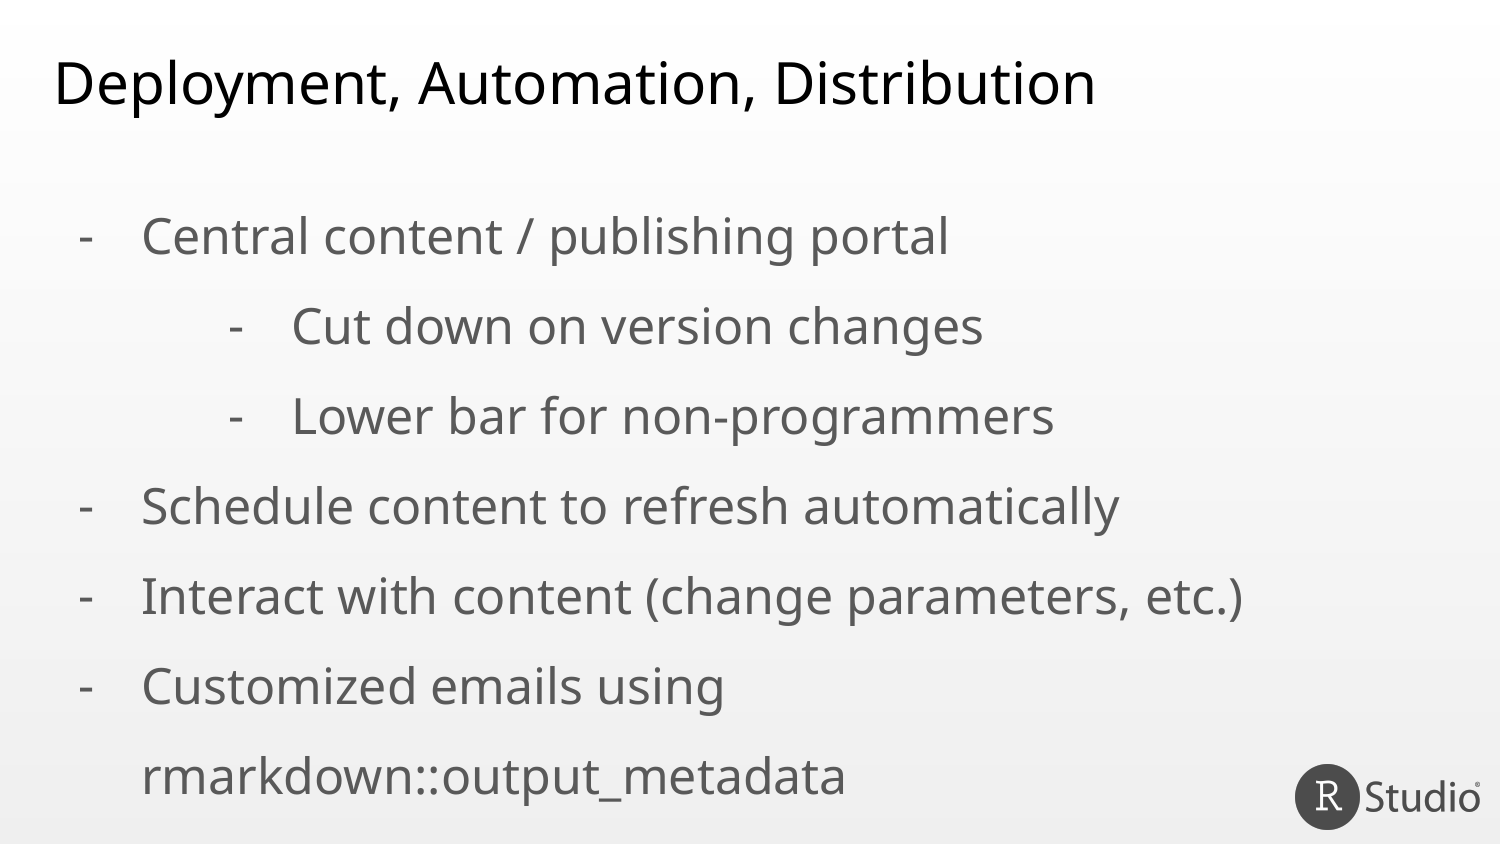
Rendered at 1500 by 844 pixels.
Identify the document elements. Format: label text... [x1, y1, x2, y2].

picture [1295, 764, 1480, 830]
title Deployment, Automation, Distribution [38, 31, 1437, 126]
list Central content / publishing portal Cut down on version changes Lower bar for non-programmers Schedule content to refresh automatically Interact with content (change parameters, etc.) Customized emails using rmarkdown::output_metadata blastula package [51, 159, 1449, 720]
